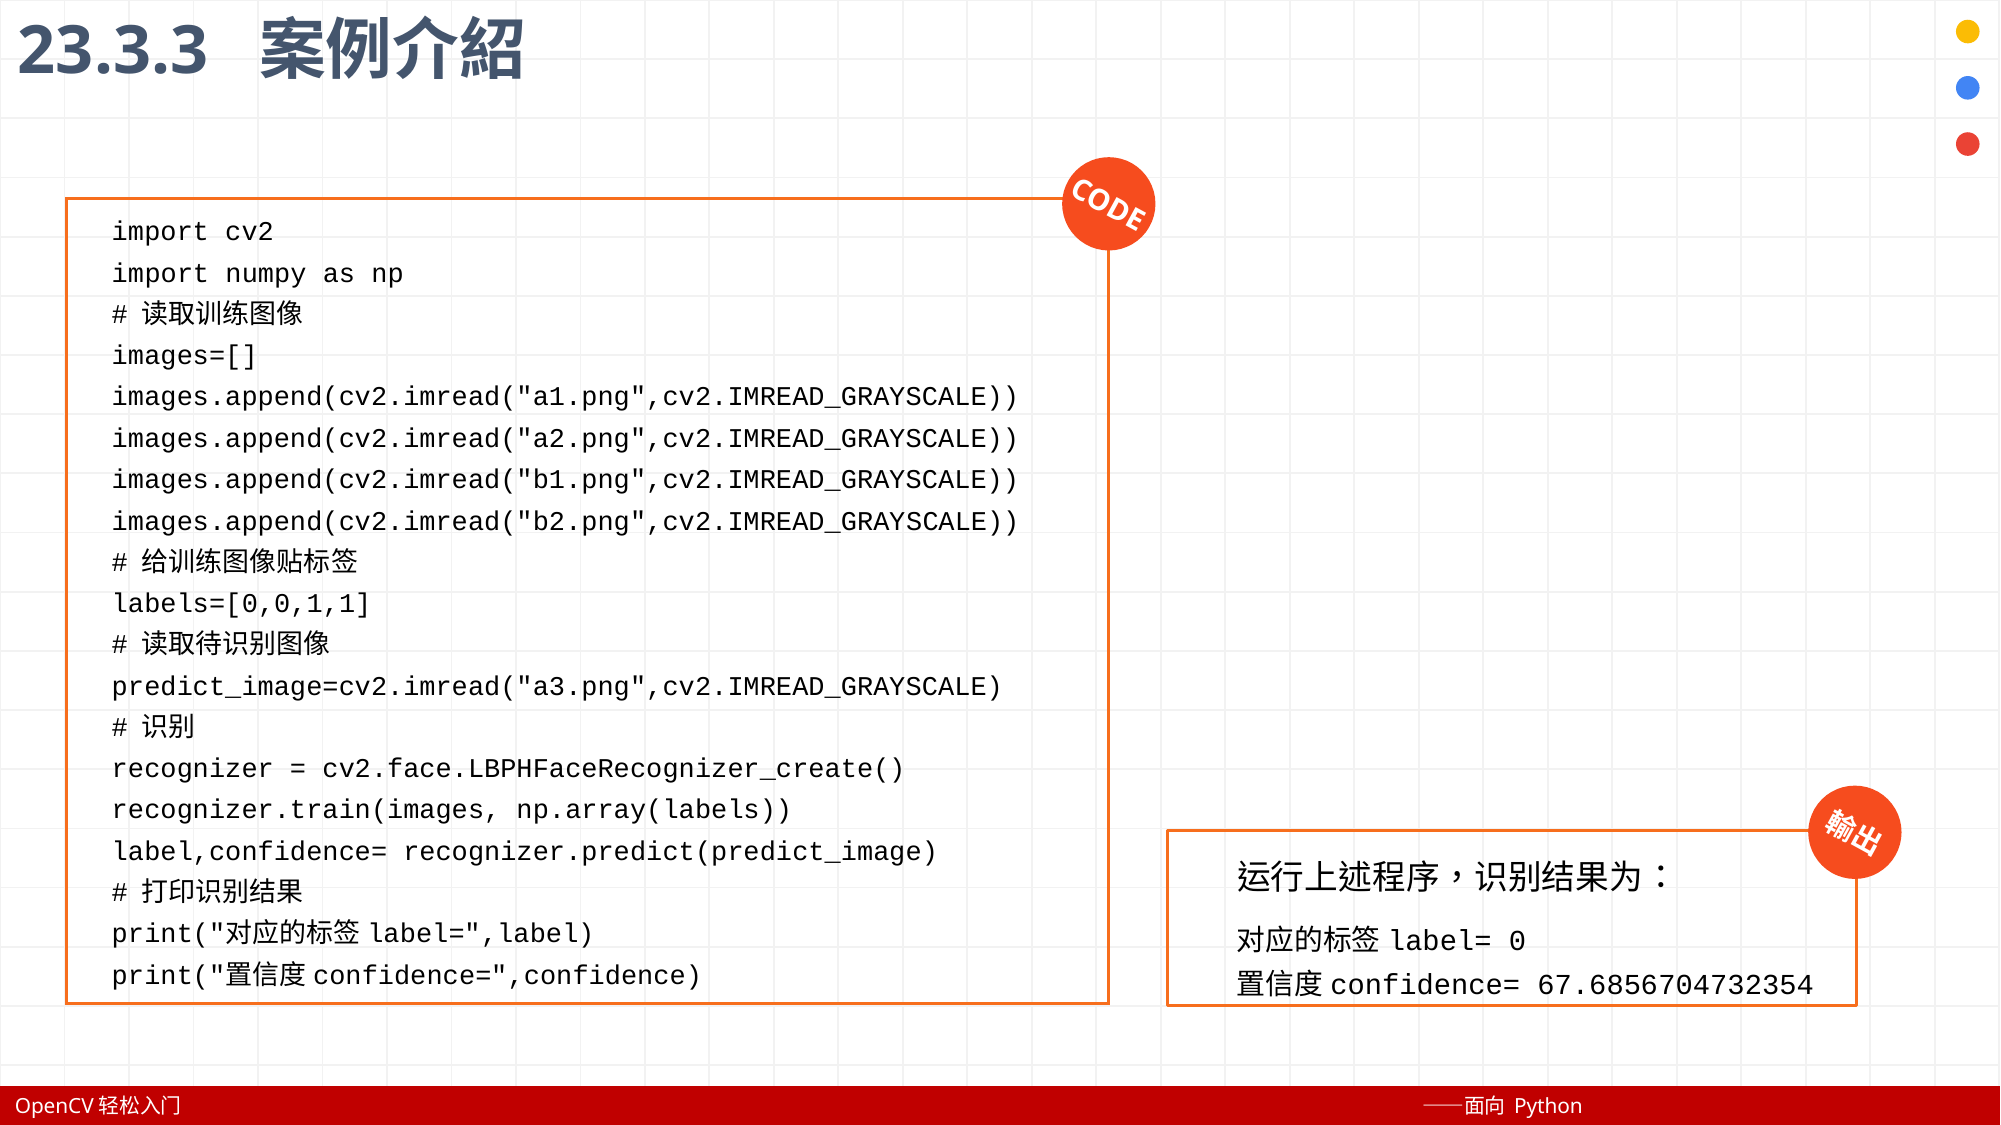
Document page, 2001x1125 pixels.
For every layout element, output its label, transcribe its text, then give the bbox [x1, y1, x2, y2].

text_box [65, 995, 1110, 1005]
text_box 23.3.3 案例介紹 [2, 0, 542, 95]
picture [48, 207, 1855, 1004]
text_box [1036, 159, 1181, 249]
text_box [65, 197, 1036, 207]
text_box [1782, 787, 1927, 877]
